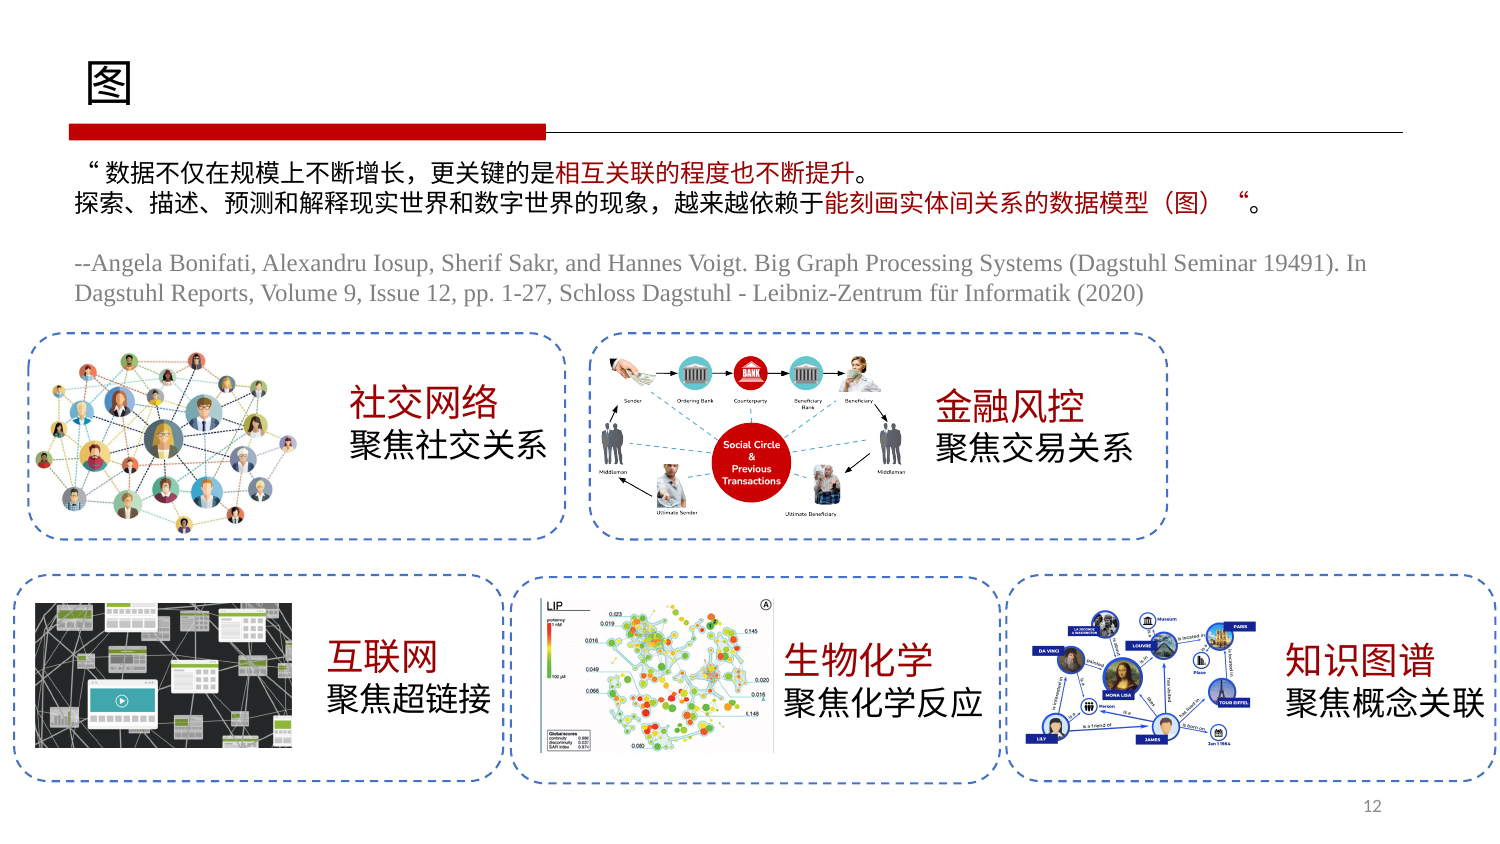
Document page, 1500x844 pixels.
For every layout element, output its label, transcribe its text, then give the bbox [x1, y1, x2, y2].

text_box [1005, 573, 1497, 783]
text_box [588, 332, 1169, 541]
picture [28, 349, 309, 540]
picture [540, 598, 775, 753]
text_box 金融风控 聚焦交易关系 [920, 375, 1150, 475]
text_box “数据不仅在规模上不断增长，更关键的是相互关联的程度也不断提升。 探索、描述、预测和解释现实世界和数字世界的现象，越来越依赖于能刻画实体间关系的数据模型（图）“。 --Angela Bonifati, Alexandru Iosup, Sherif Sakr, and Hannes Voigt. Big Graph Processing Systems (Dagstuhl Seminar 19491). In Dagstuhl Reports, Volume 9, Issue 12, pp. 1-27, Schloss Dagstuhl - Leibniz-Zentrum für Informatik (2020) [59, 149, 1441, 315]
text_box [68, 133, 547, 142]
text_box 生物化学 聚焦化学反应 [775, 629, 999, 730]
text_box 知识图谱 聚焦概念关联 [1271, 629, 1500, 730]
text_box [32, 332, 567, 541]
picture [1012, 606, 1266, 749]
text_box [509, 576, 1001, 785]
text_box [13, 573, 505, 783]
picture [595, 356, 905, 517]
slide_number 12 [1059, 782, 1397, 827]
picture [35, 603, 292, 748]
text_box 图 [69, 43, 150, 119]
text_box [68, 123, 547, 132]
text_box 互联网 聚焦超链接 [311, 625, 508, 725]
